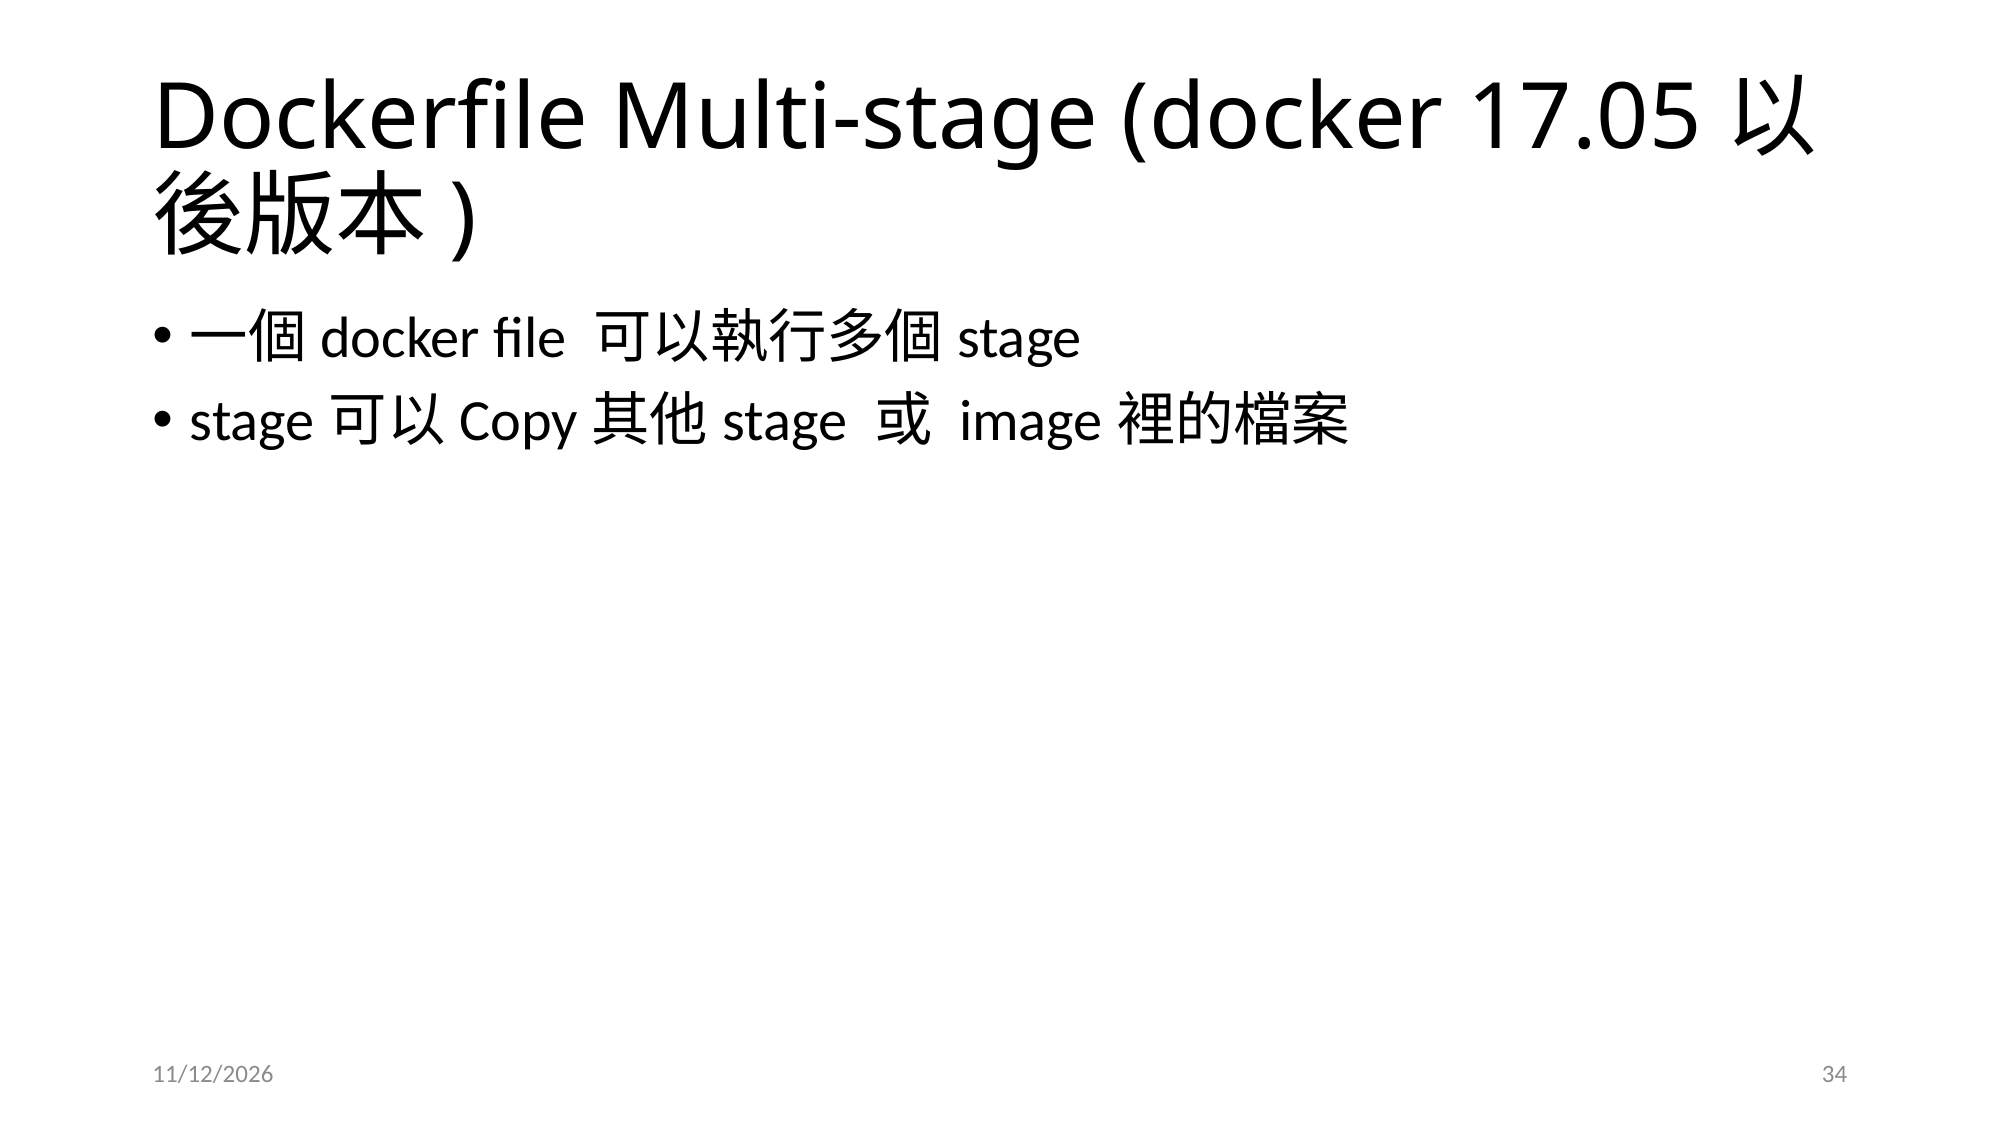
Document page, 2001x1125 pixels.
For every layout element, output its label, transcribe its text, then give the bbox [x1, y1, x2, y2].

slide_number 34 [1412, 1042, 1863, 1103]
title Dockerfile Multi-stage (docker 17.05以後版本) [137, 59, 1863, 278]
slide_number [137, 1042, 588, 1103]
list 一個docker file 可以執行多個stage stage可以Copy其他stage 或 image裡的檔案 [137, 299, 1863, 1014]
